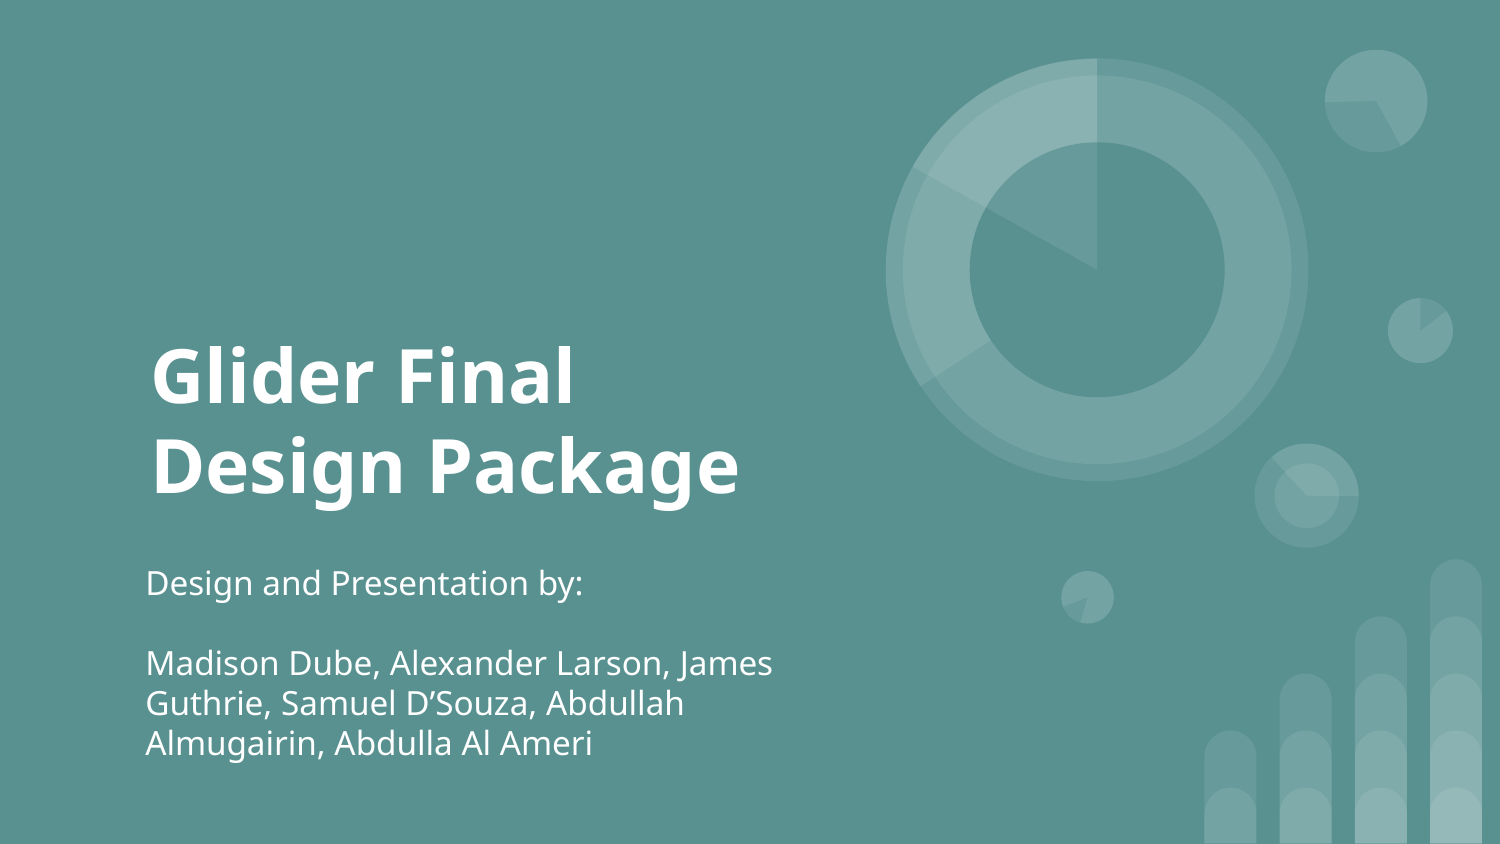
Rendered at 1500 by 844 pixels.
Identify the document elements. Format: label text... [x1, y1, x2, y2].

title Glider Final Design Package [135, 264, 834, 572]
subtitle Design and Presentation by: Madison Dube, Alexander Larson, James Guthrie, Samuel D’Souza, Abdullah Almugairin, Abdulla Al Ameri [130, 547, 829, 662]
